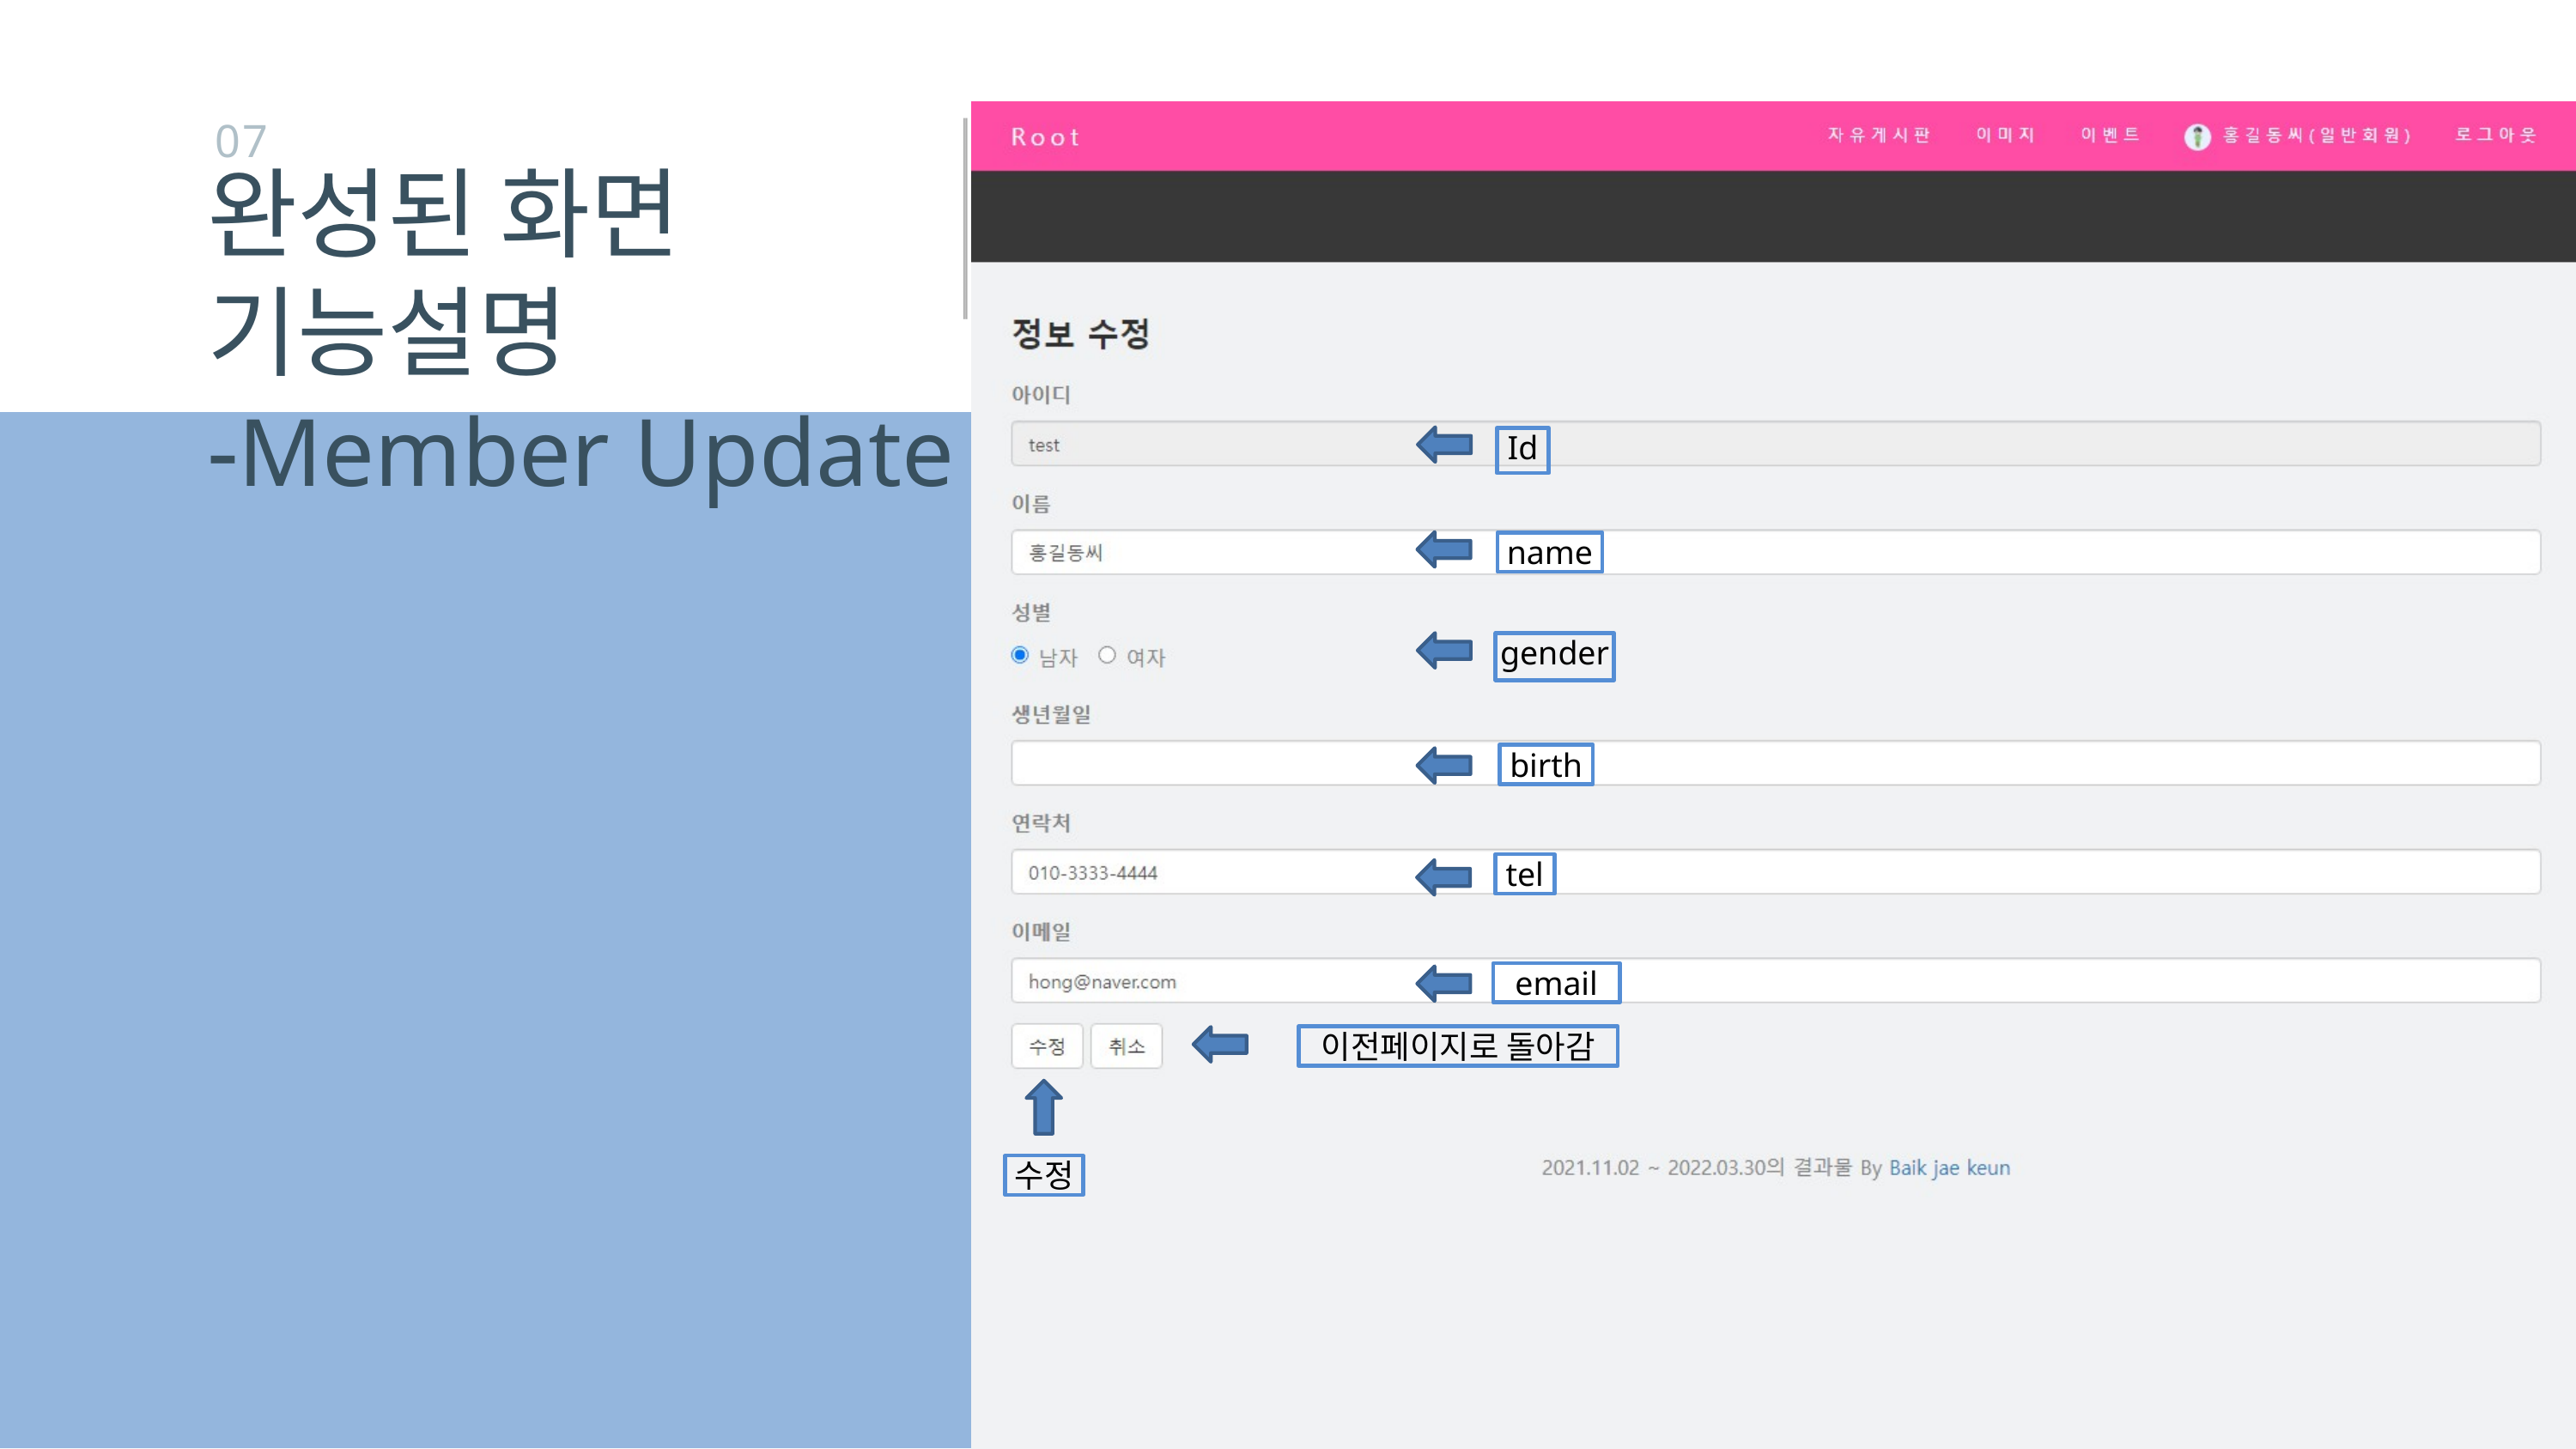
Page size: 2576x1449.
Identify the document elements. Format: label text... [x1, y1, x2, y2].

picture [0, 101, 2576, 1449]
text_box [864, 212, 966, 224]
text_box 완성된 화면 기능설명 -Member Update [194, 145, 966, 409]
text_box 07 [202, 106, 919, 173]
